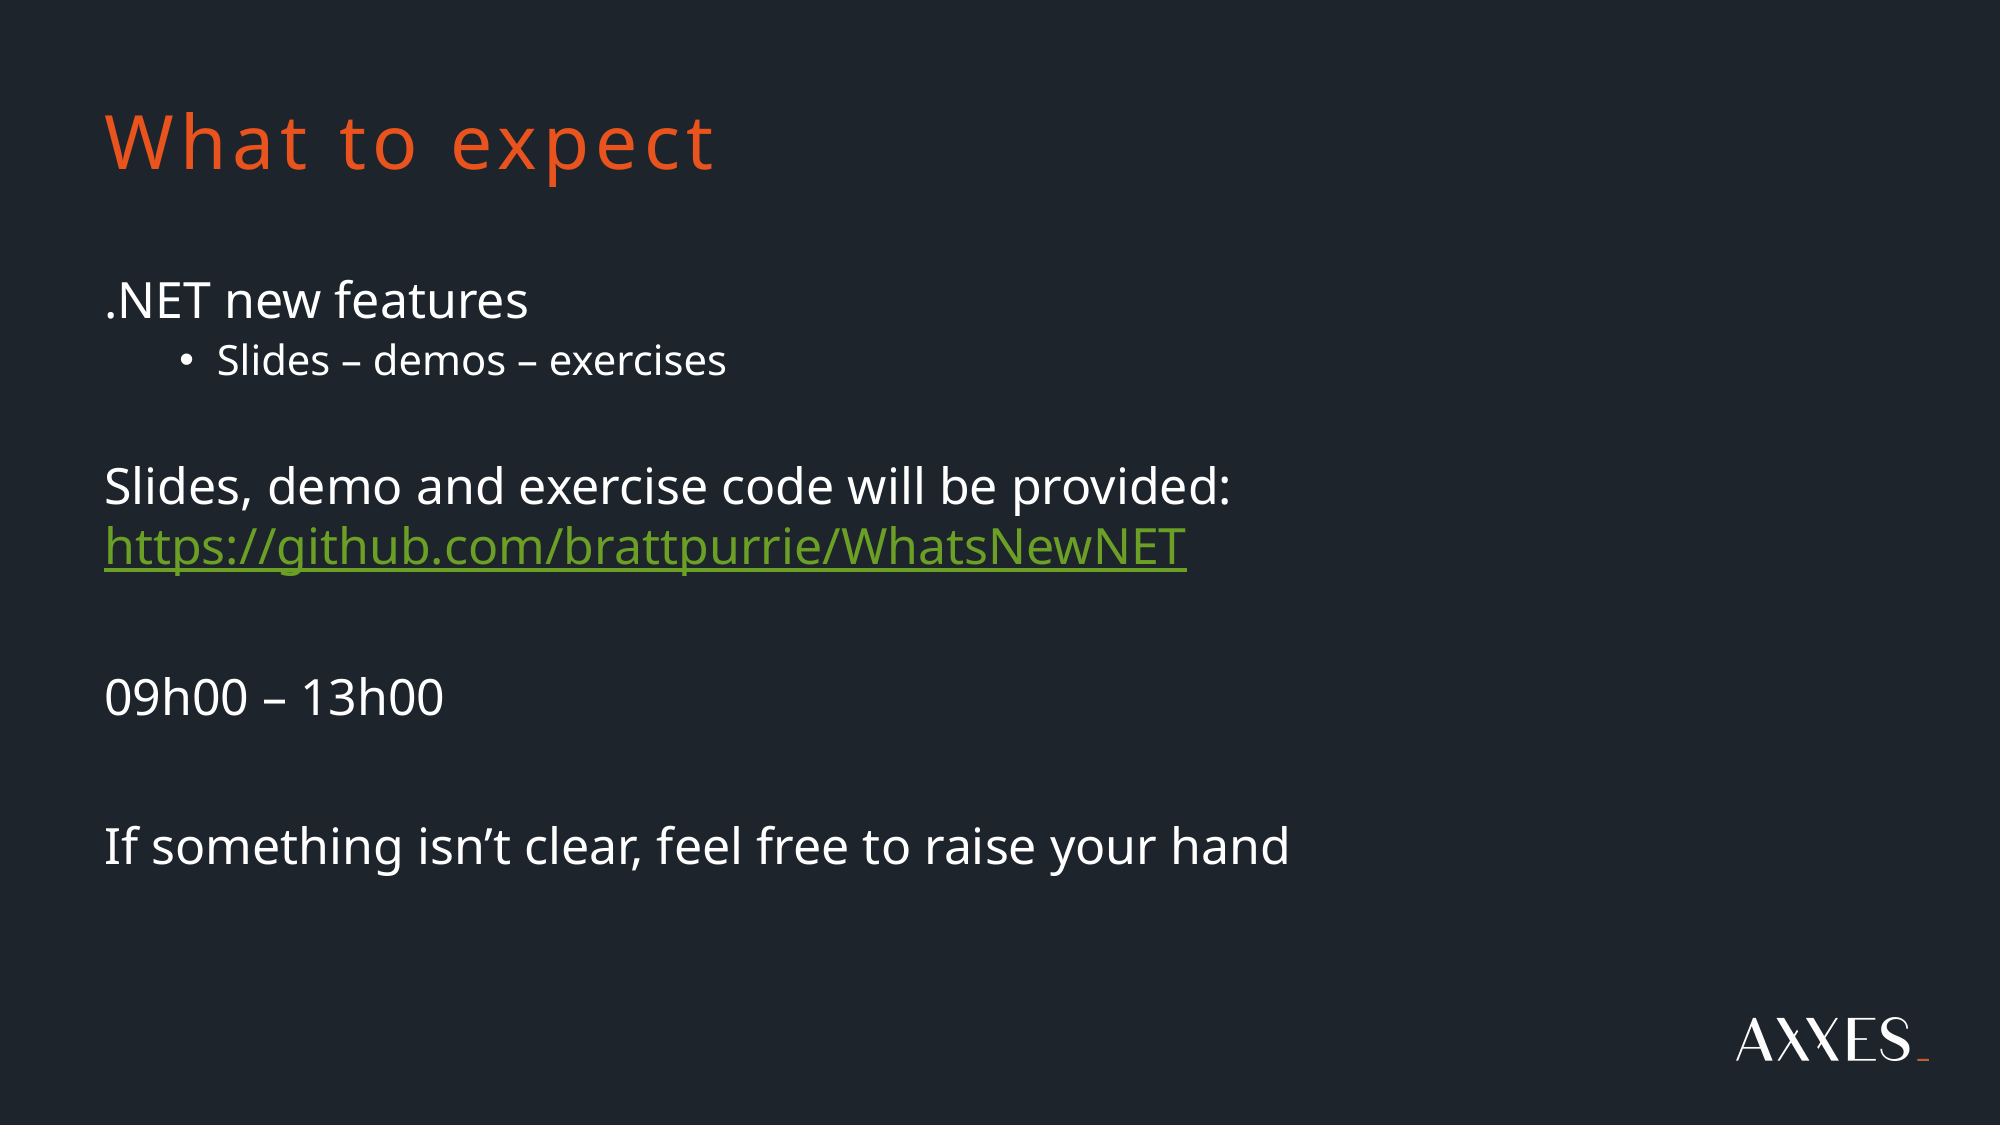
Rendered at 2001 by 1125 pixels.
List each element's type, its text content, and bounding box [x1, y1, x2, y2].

title What to expect [89, 84, 1929, 194]
list .NET new features Slides – demos – exercises Slides, demo and exercise code will be provided: https://github.com/brattpurrie/WhatsNewNET 09h00 – 13h00 If something isn’t clear, feel free to raise your hand [89, 267, 1929, 958]
picture [1736, 1017, 1929, 1061]
